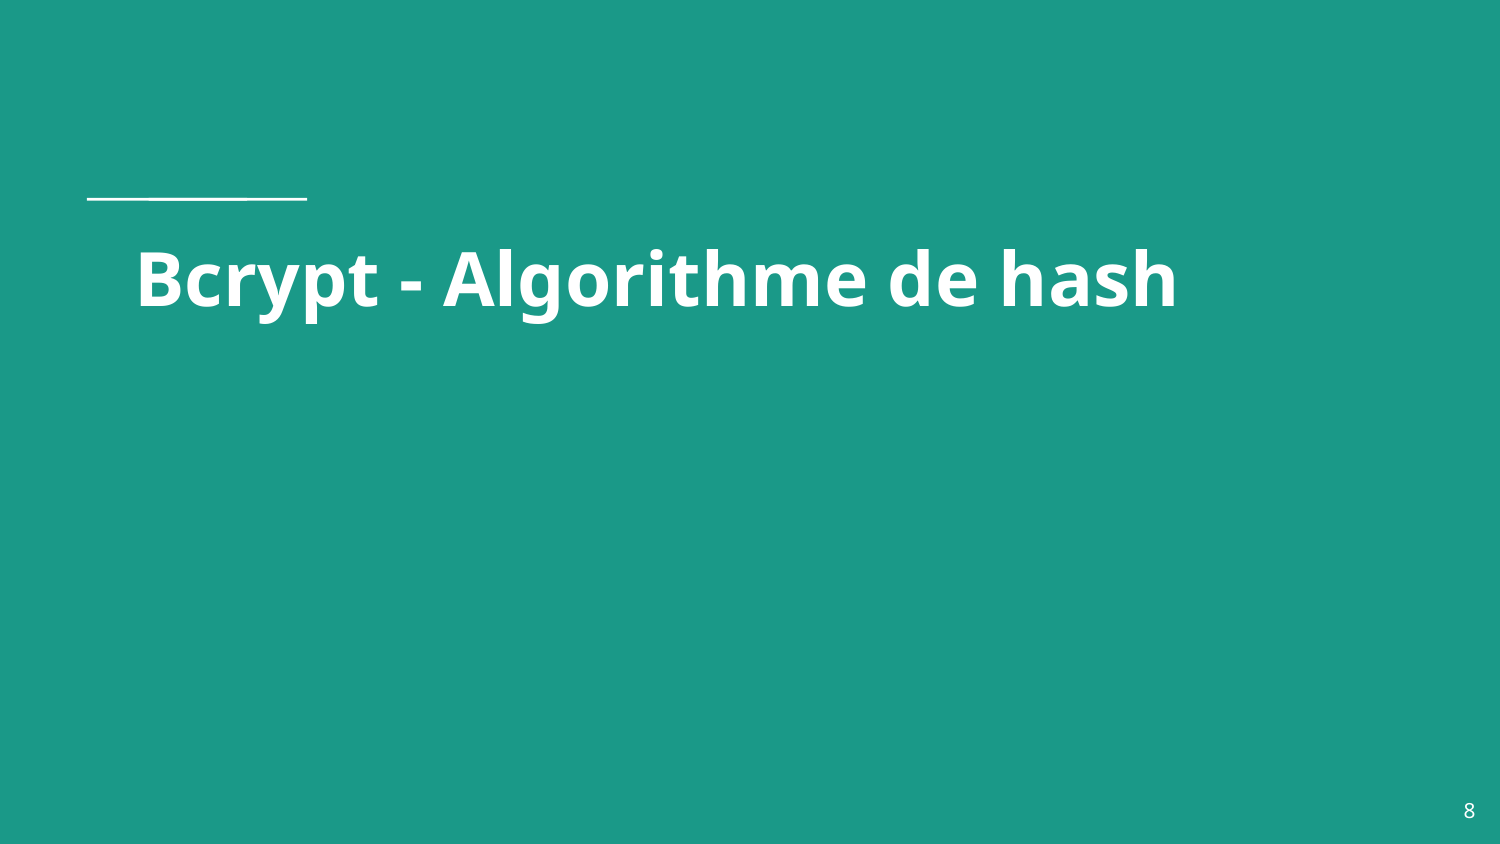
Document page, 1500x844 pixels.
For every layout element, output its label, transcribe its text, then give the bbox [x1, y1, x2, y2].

title Bcrypt - Algorithme de hash [119, 216, 1381, 466]
slide_number ‹#› [1400, 779, 1491, 844]
